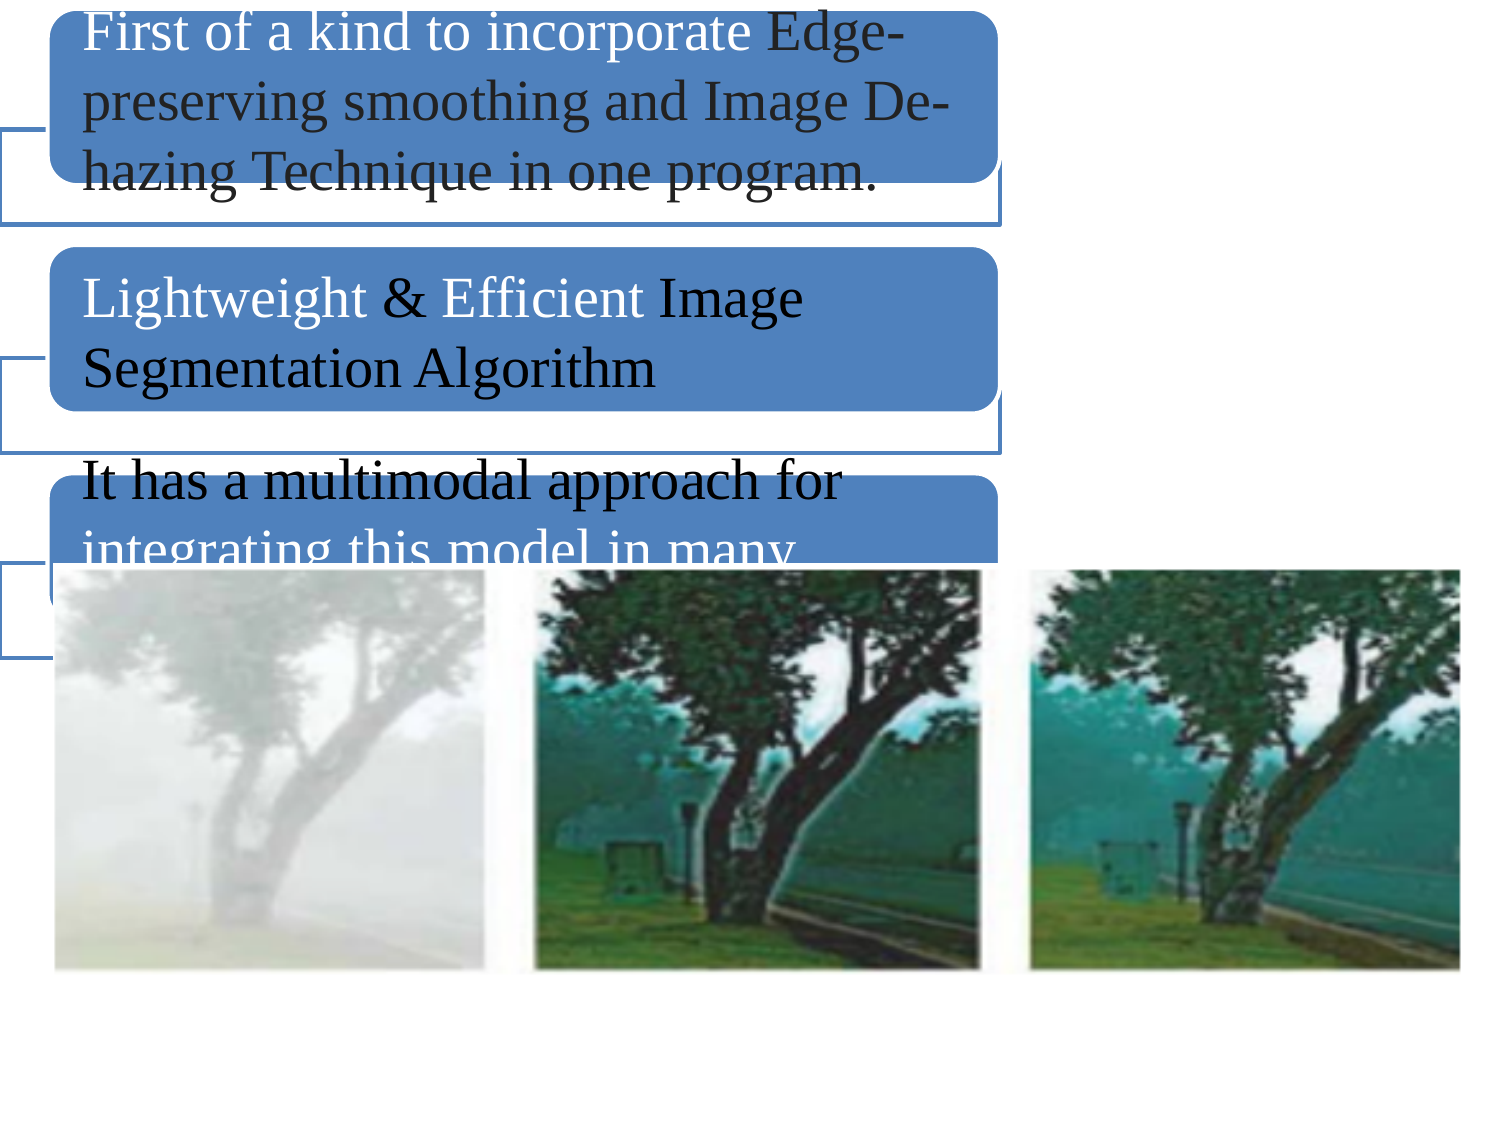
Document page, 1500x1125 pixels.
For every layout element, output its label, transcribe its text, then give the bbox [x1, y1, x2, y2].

title Novelty [86, 90, 1437, 231]
picture [52, 562, 1471, 985]
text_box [249, 317, 1251, 561]
